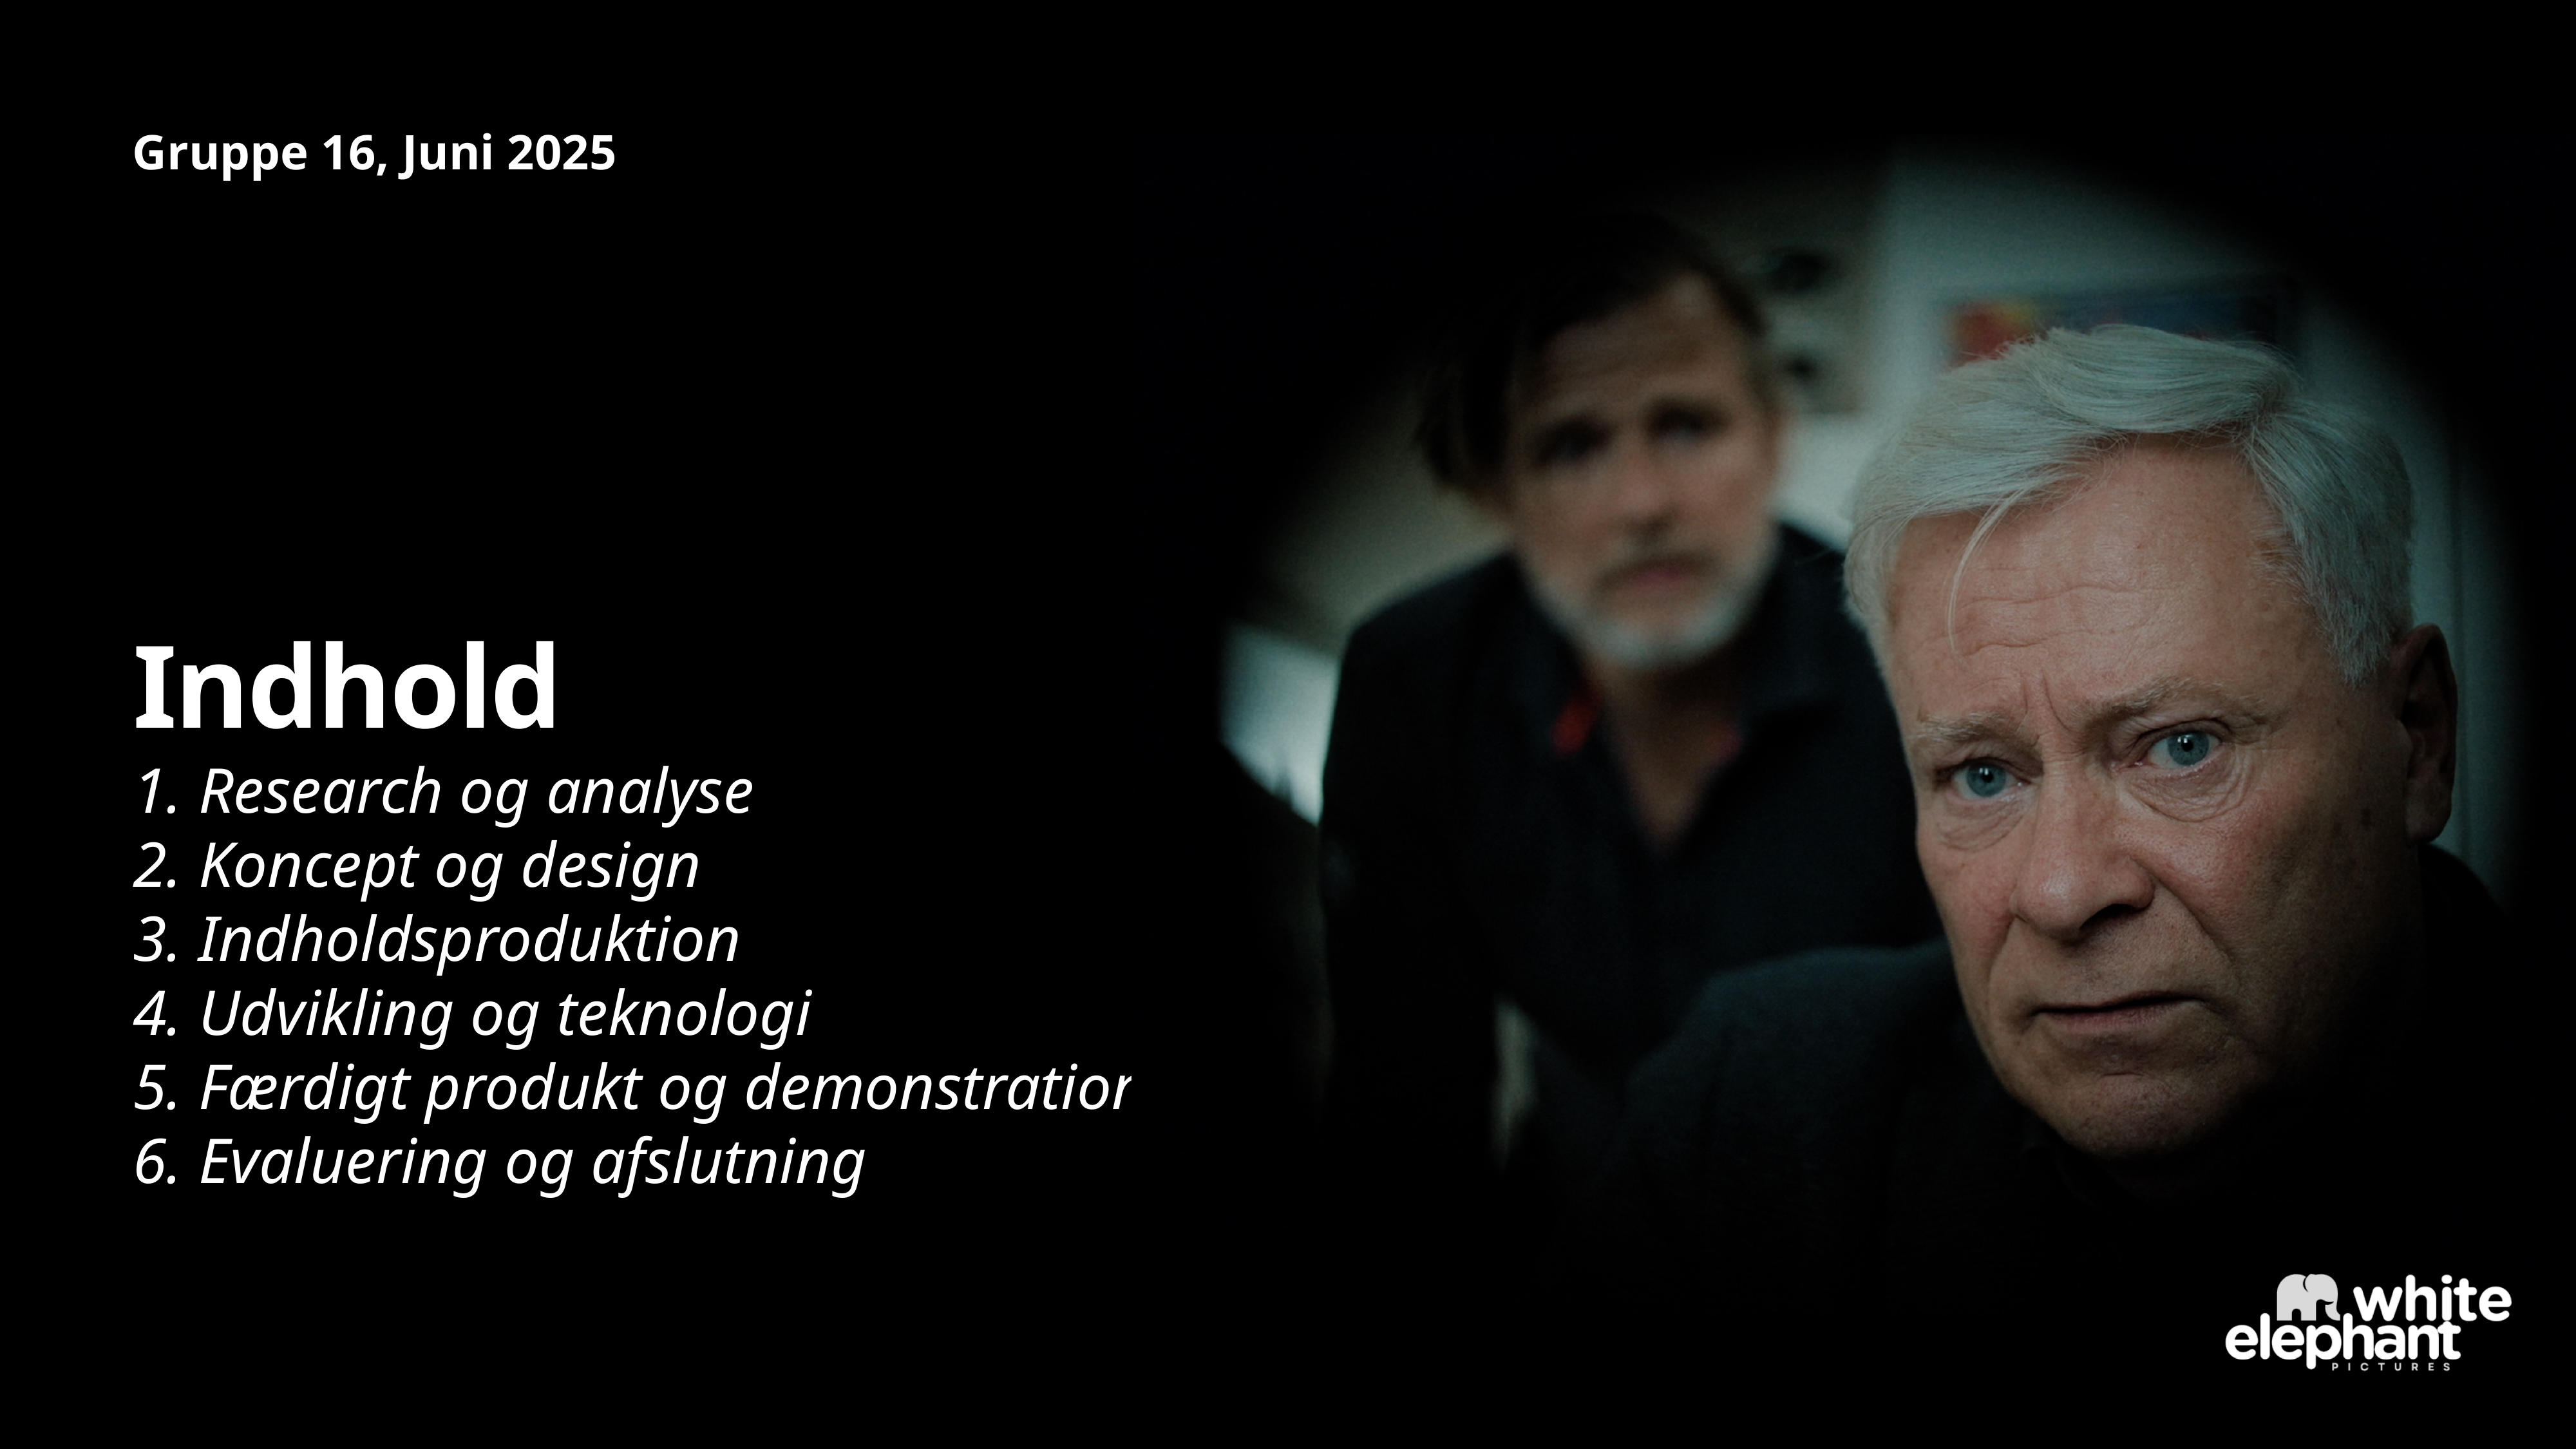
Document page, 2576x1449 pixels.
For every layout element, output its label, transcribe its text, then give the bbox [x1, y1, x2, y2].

picture [1131, 134, 2576, 1449]
title Indhold [127, 133, 1131, 746]
list Research og analyse Koncept og design Indholdsproduktion Udvikling og teknologi Færdigt produkt og demonstration Evaluering og afslutning [127, 746, 1131, 1315]
text_box Gruppe 16, Juni 2025 [128, 117, 2448, 184]
